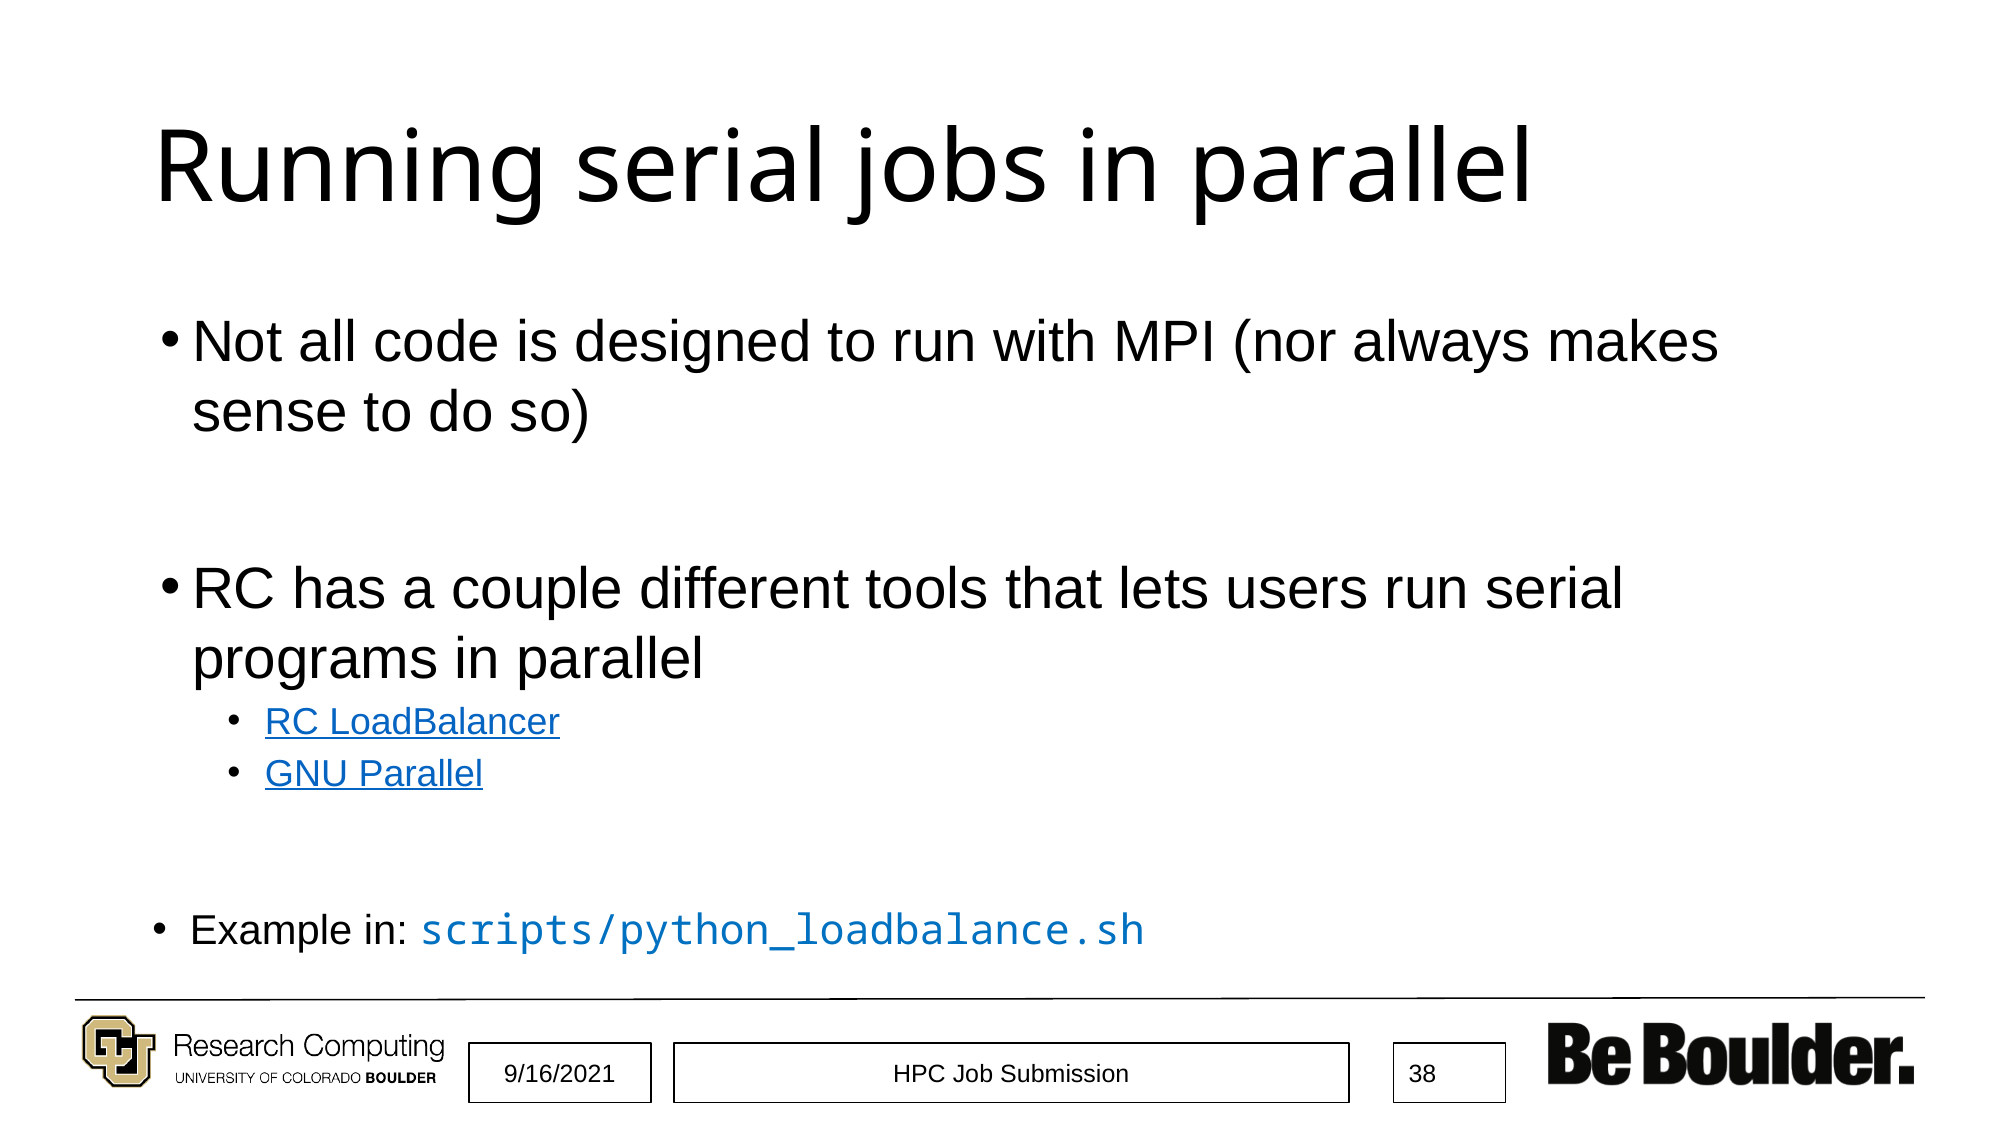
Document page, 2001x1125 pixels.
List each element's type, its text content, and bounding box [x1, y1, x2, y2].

picture [81, 1015, 444, 1088]
list Not all code is designed to run with MPI (nor always makes sense to do so) RC has a couple different tools that lets users run serial programs in parallel RC LoadBalancer GNU Parallel Example in: scripts/python_loadbalance.sh [137, 296, 1863, 979]
footer HPC Job Submission [673, 1042, 1350, 1103]
title Running serial jobs in parallel [137, 59, 1863, 278]
slide_number 38 [1393, 1042, 1506, 1103]
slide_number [468, 1042, 652, 1103]
picture [1524, 1015, 1938, 1088]
